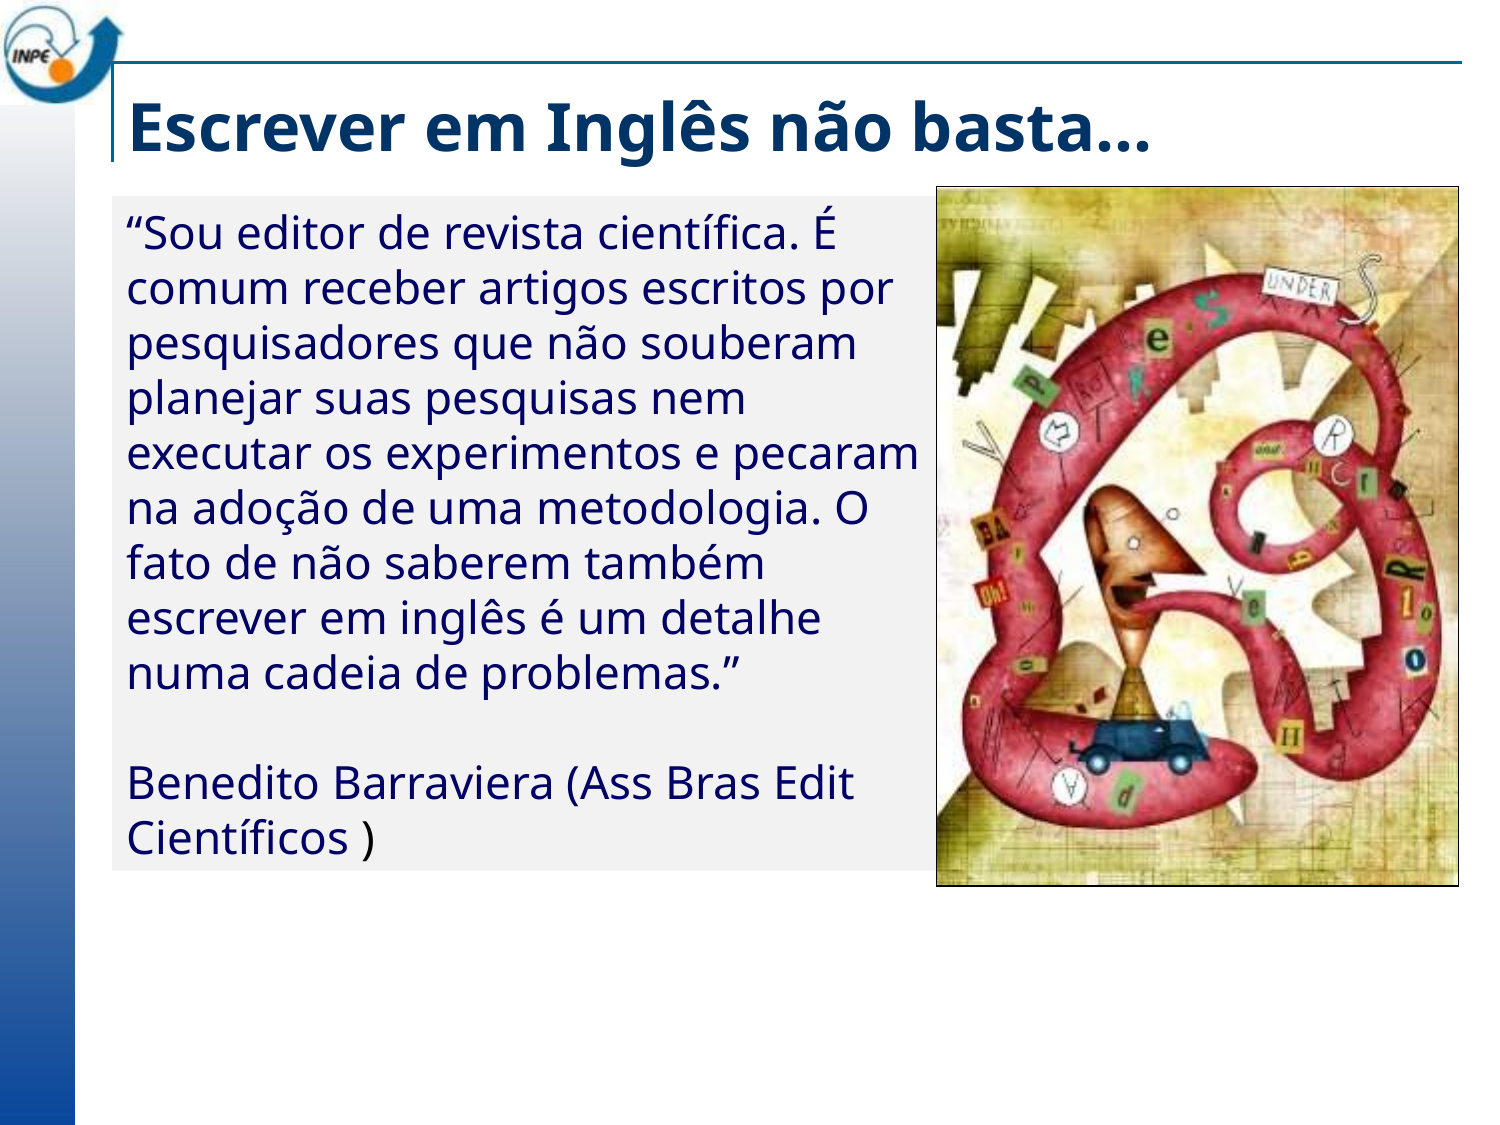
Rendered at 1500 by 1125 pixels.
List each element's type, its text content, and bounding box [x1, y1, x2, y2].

text_box “Sou editor de revista científica. É comum receber artigos escritos por pesquisadores que não souberam planejar suas pesquisas nem executar os experimentos e pecaram na adoção de uma metodologia. O fato de não saberem também escrever em inglês é um detalhe numa cadeia de problemas.” Benedito Barraviera (Ass Bras Edit Científicos ) [112, 196, 932, 871]
title Escrever em Inglês não basta... [112, 62, 1450, 188]
picture [937, 187, 1459, 886]
picture [0, 0, 125, 105]
